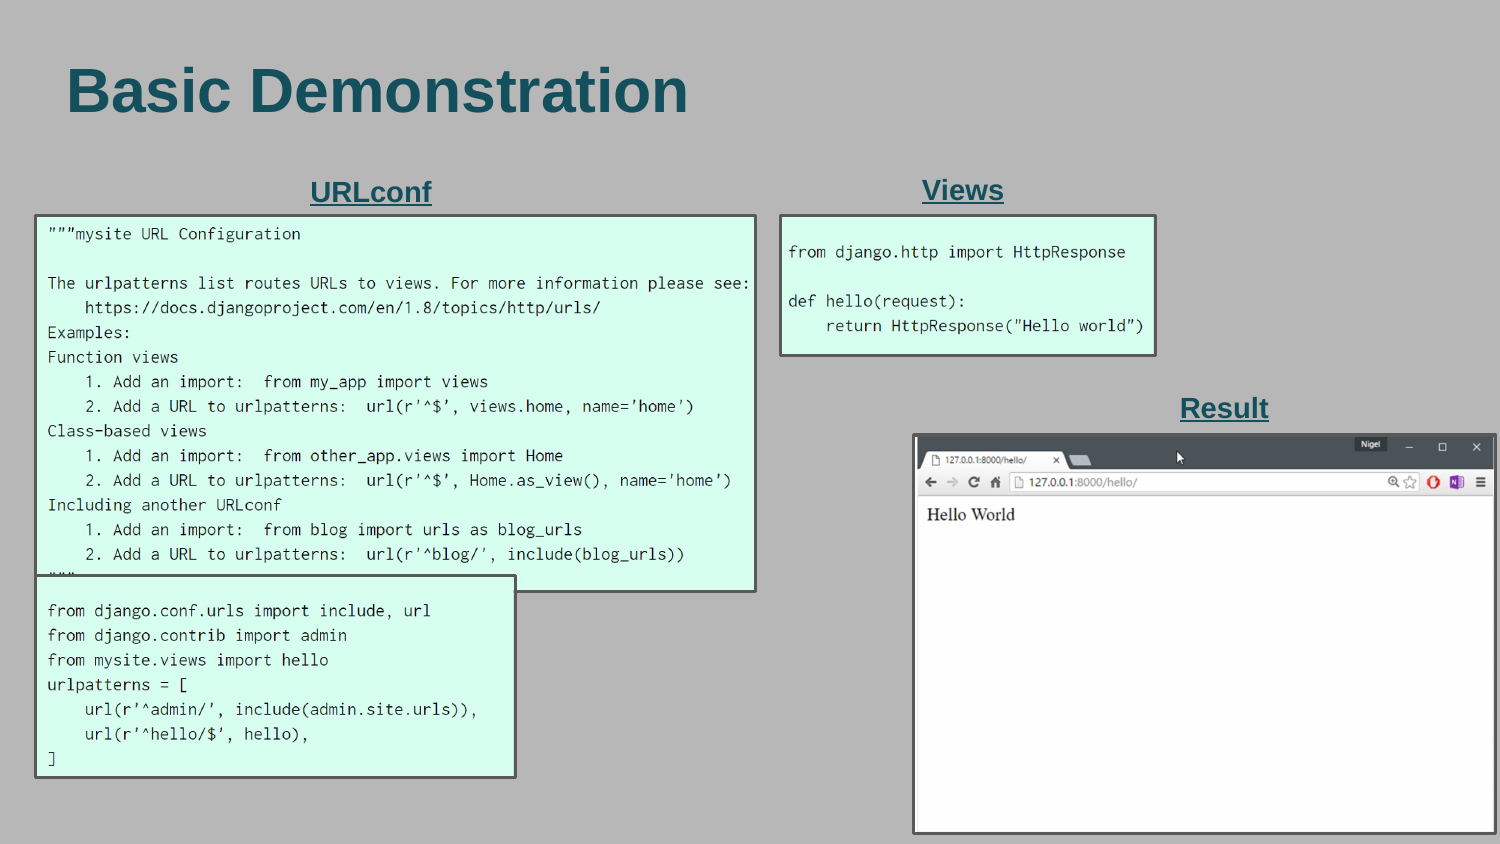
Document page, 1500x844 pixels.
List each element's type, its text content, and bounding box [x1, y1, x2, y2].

text_box URLconf [295, 158, 467, 215]
picture [781, 216, 1154, 355]
text_box Views [906, 156, 1079, 215]
text_box Result [1164, 374, 1337, 433]
picture [914, 436, 1495, 833]
picture [36, 216, 755, 777]
title Basic Demonstration [51, 35, 1449, 130]
